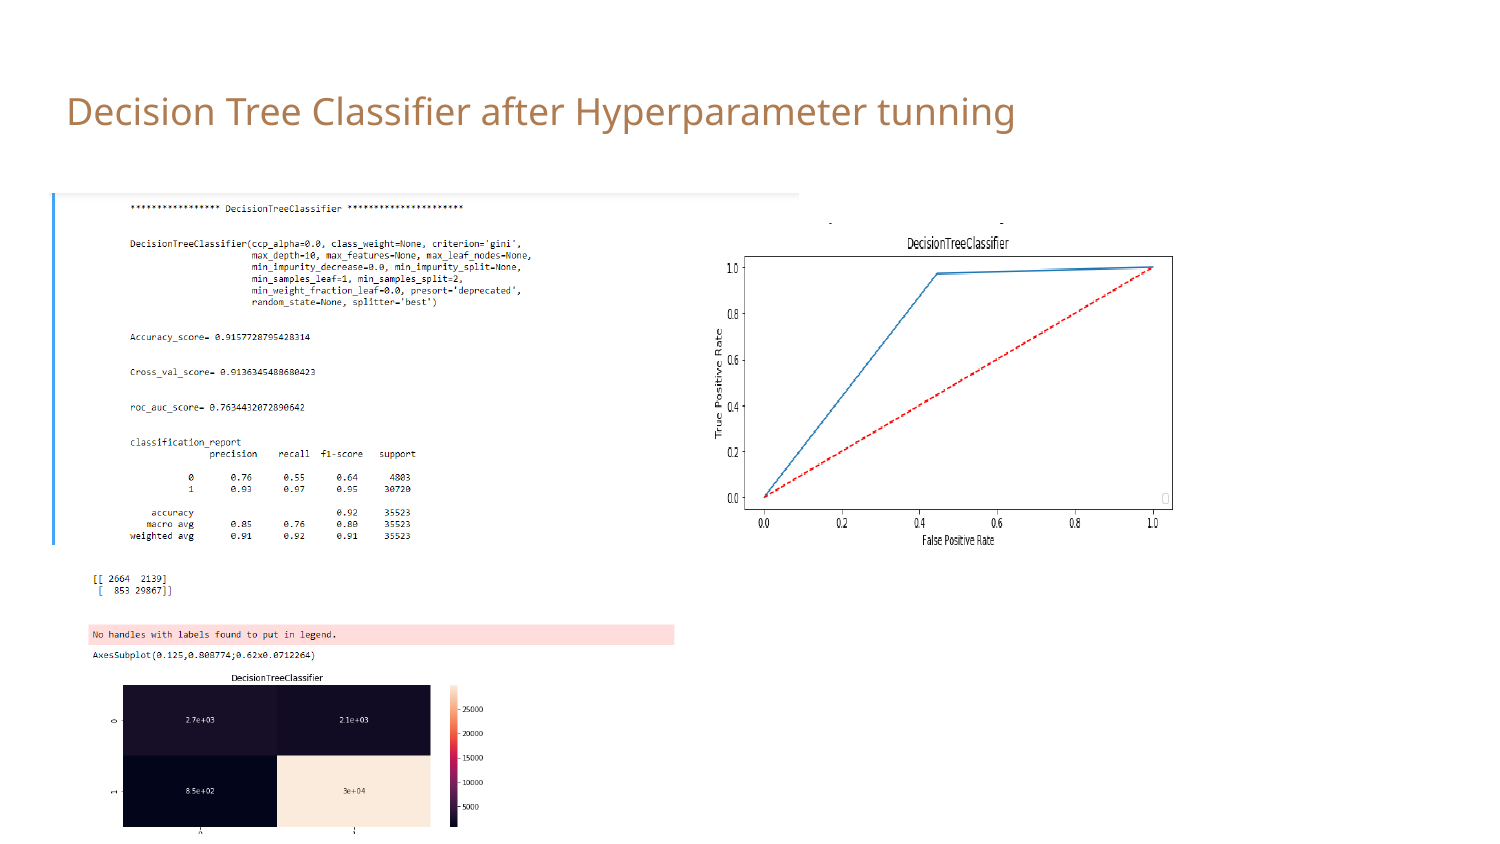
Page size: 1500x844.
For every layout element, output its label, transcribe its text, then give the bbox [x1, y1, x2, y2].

picture [41, 193, 1426, 834]
title Decision Tree Classifier after Hyperparameter tunning [51, 72, 1449, 213]
